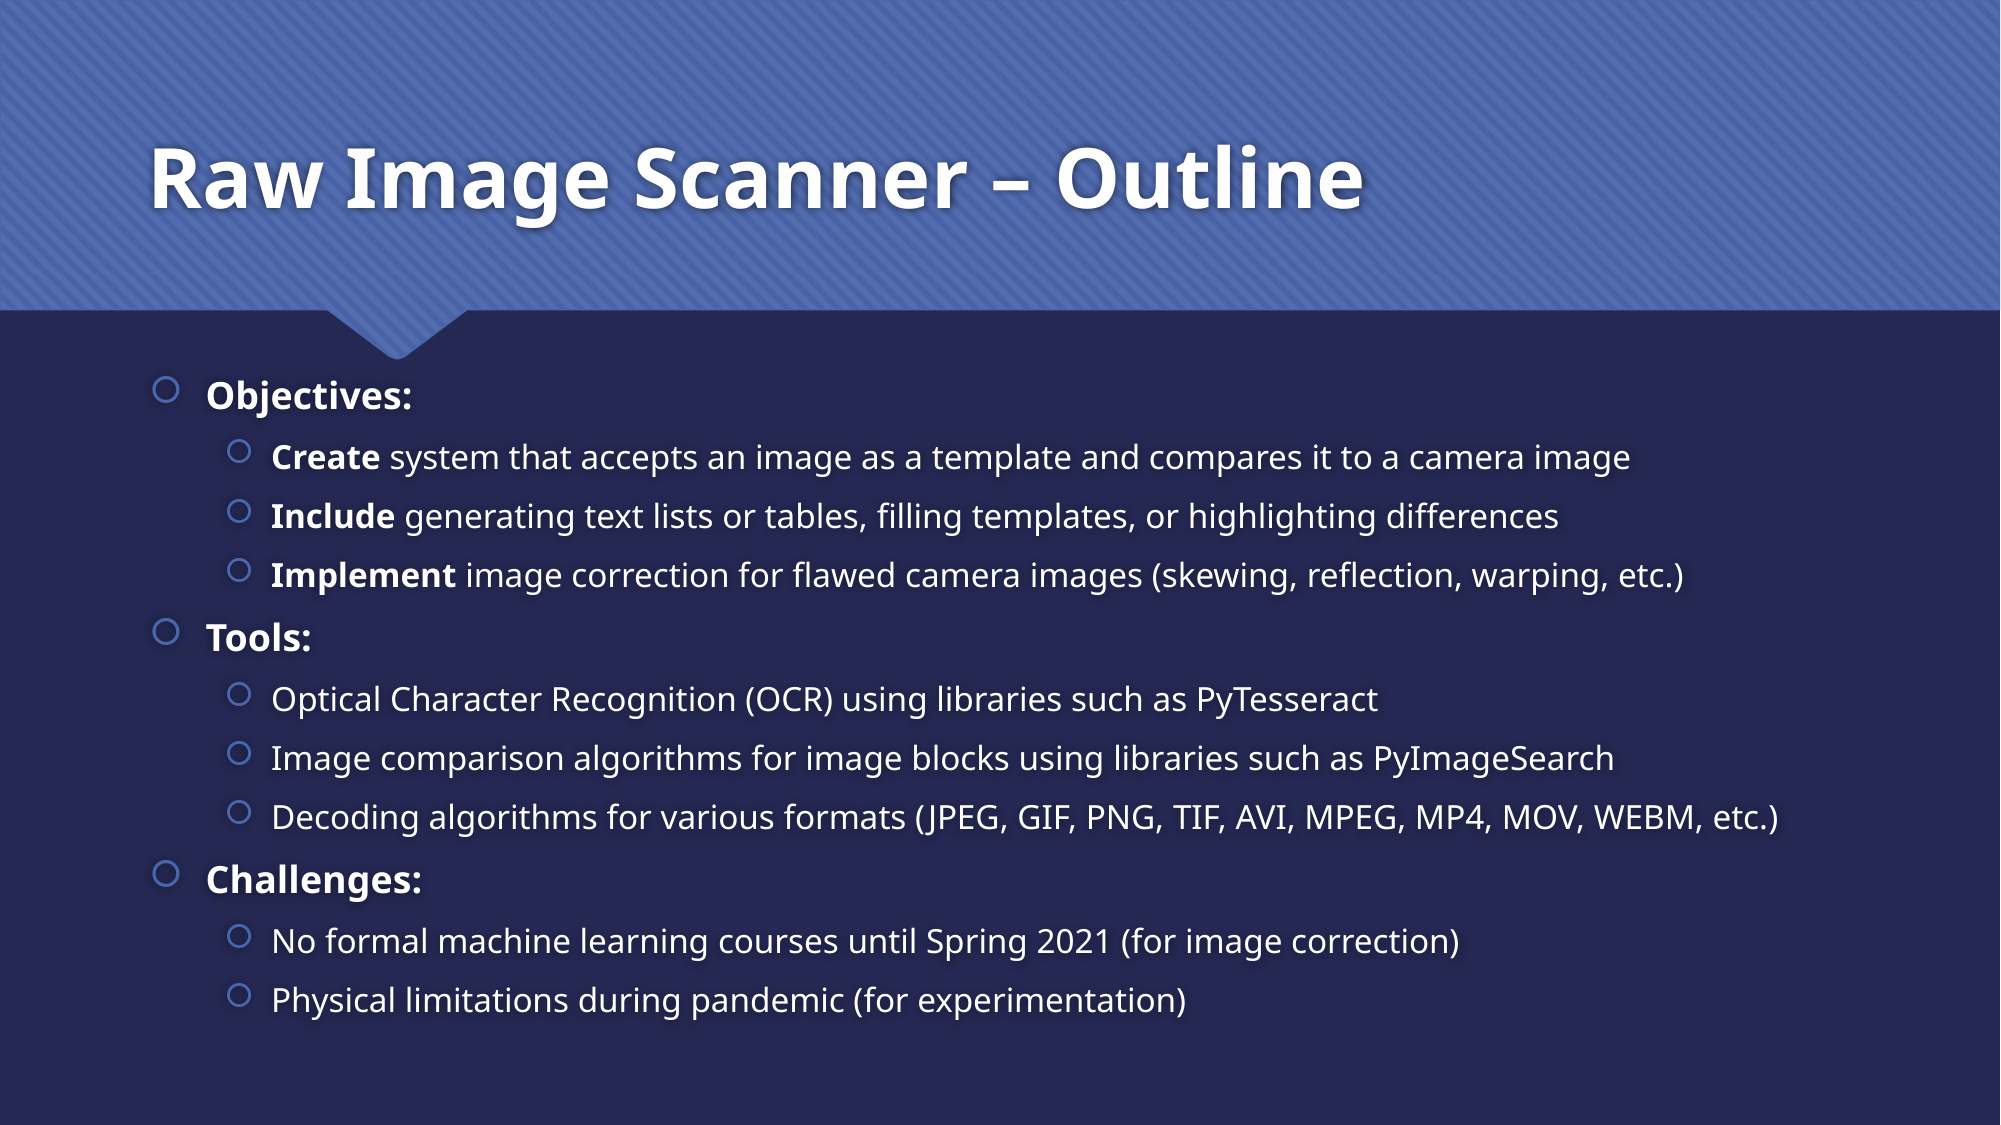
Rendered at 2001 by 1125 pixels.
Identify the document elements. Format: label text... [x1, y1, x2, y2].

list Objectives: Create system that accepts an image as a template and compares it to a camera image Include generating text lists or tables, filling templates, or highlighting differences Implement image correction for flawed camera images (skewing, reflection, warping, etc.) Tools: Optical Character Recognition (OCR) using libraries such as PyTesseract Image comparison algorithms for image blocks using libraries such as PyImageSearch Decoding algorithms for various formats (JPEG, GIF, PNG, TIF, AVI, MPEG, MP4, MOV, WEBM, etc.) Challenges: No formal machine learning courses until Spring 2021 (for image correction) Physical limitations during pandemic (for experimentation) [134, 364, 1866, 1104]
title Raw Image Scanner – Outline [132, 73, 1868, 233]
